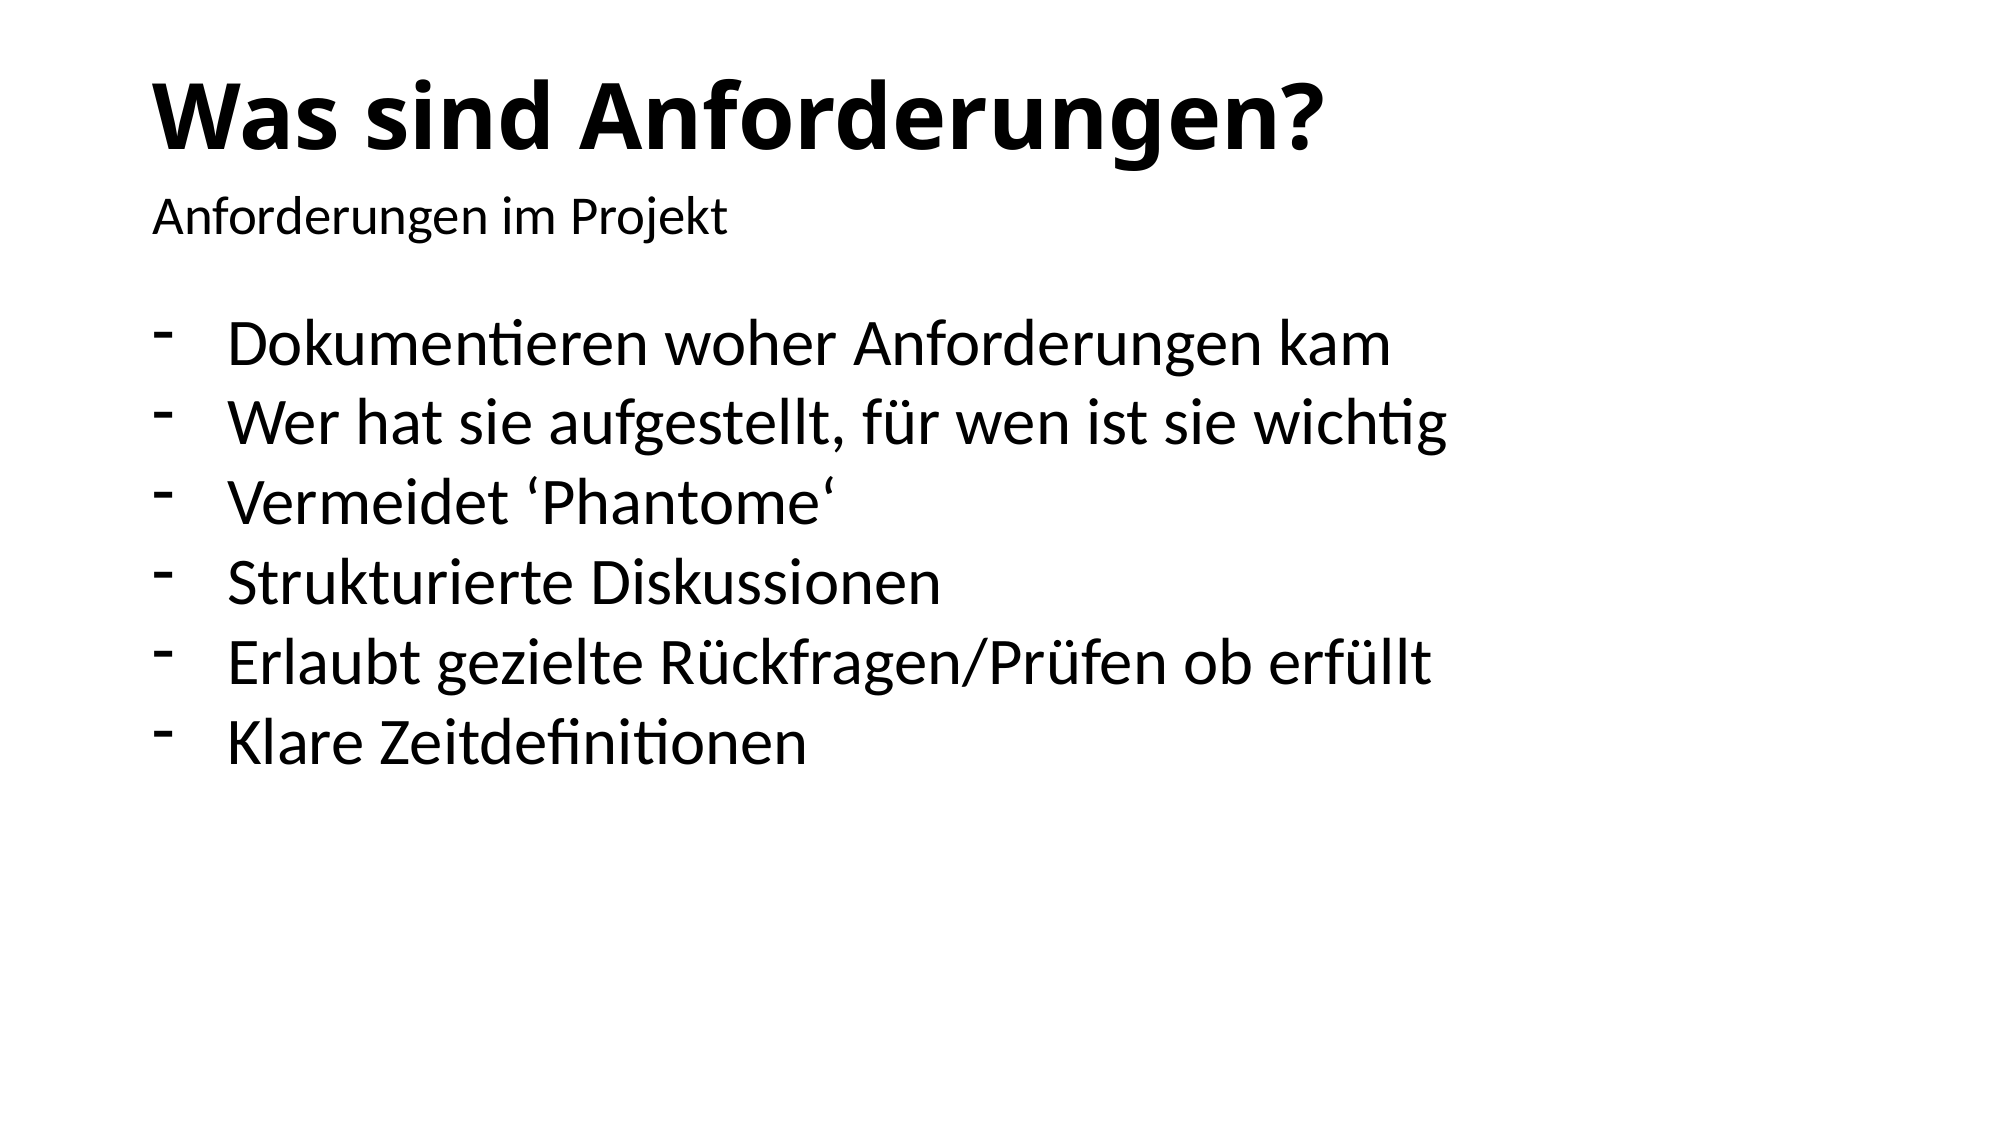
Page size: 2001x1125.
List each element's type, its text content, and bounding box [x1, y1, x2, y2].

text_box Dokumentieren woher Anforderungen kam Wer hat sie aufgestellt, für wen ist sie wichtig Vermeidet ‘Phantome‘ Strukturierte Diskussionen Erlaubt gezielte Rückfragen/Prüfen ob erfüllt Klare Zeitdefinitionen [137, 290, 1906, 786]
list Anforderungen im Projekt [137, 179, 1863, 255]
title Was sind Anforderungen? [137, 59, 1863, 179]
